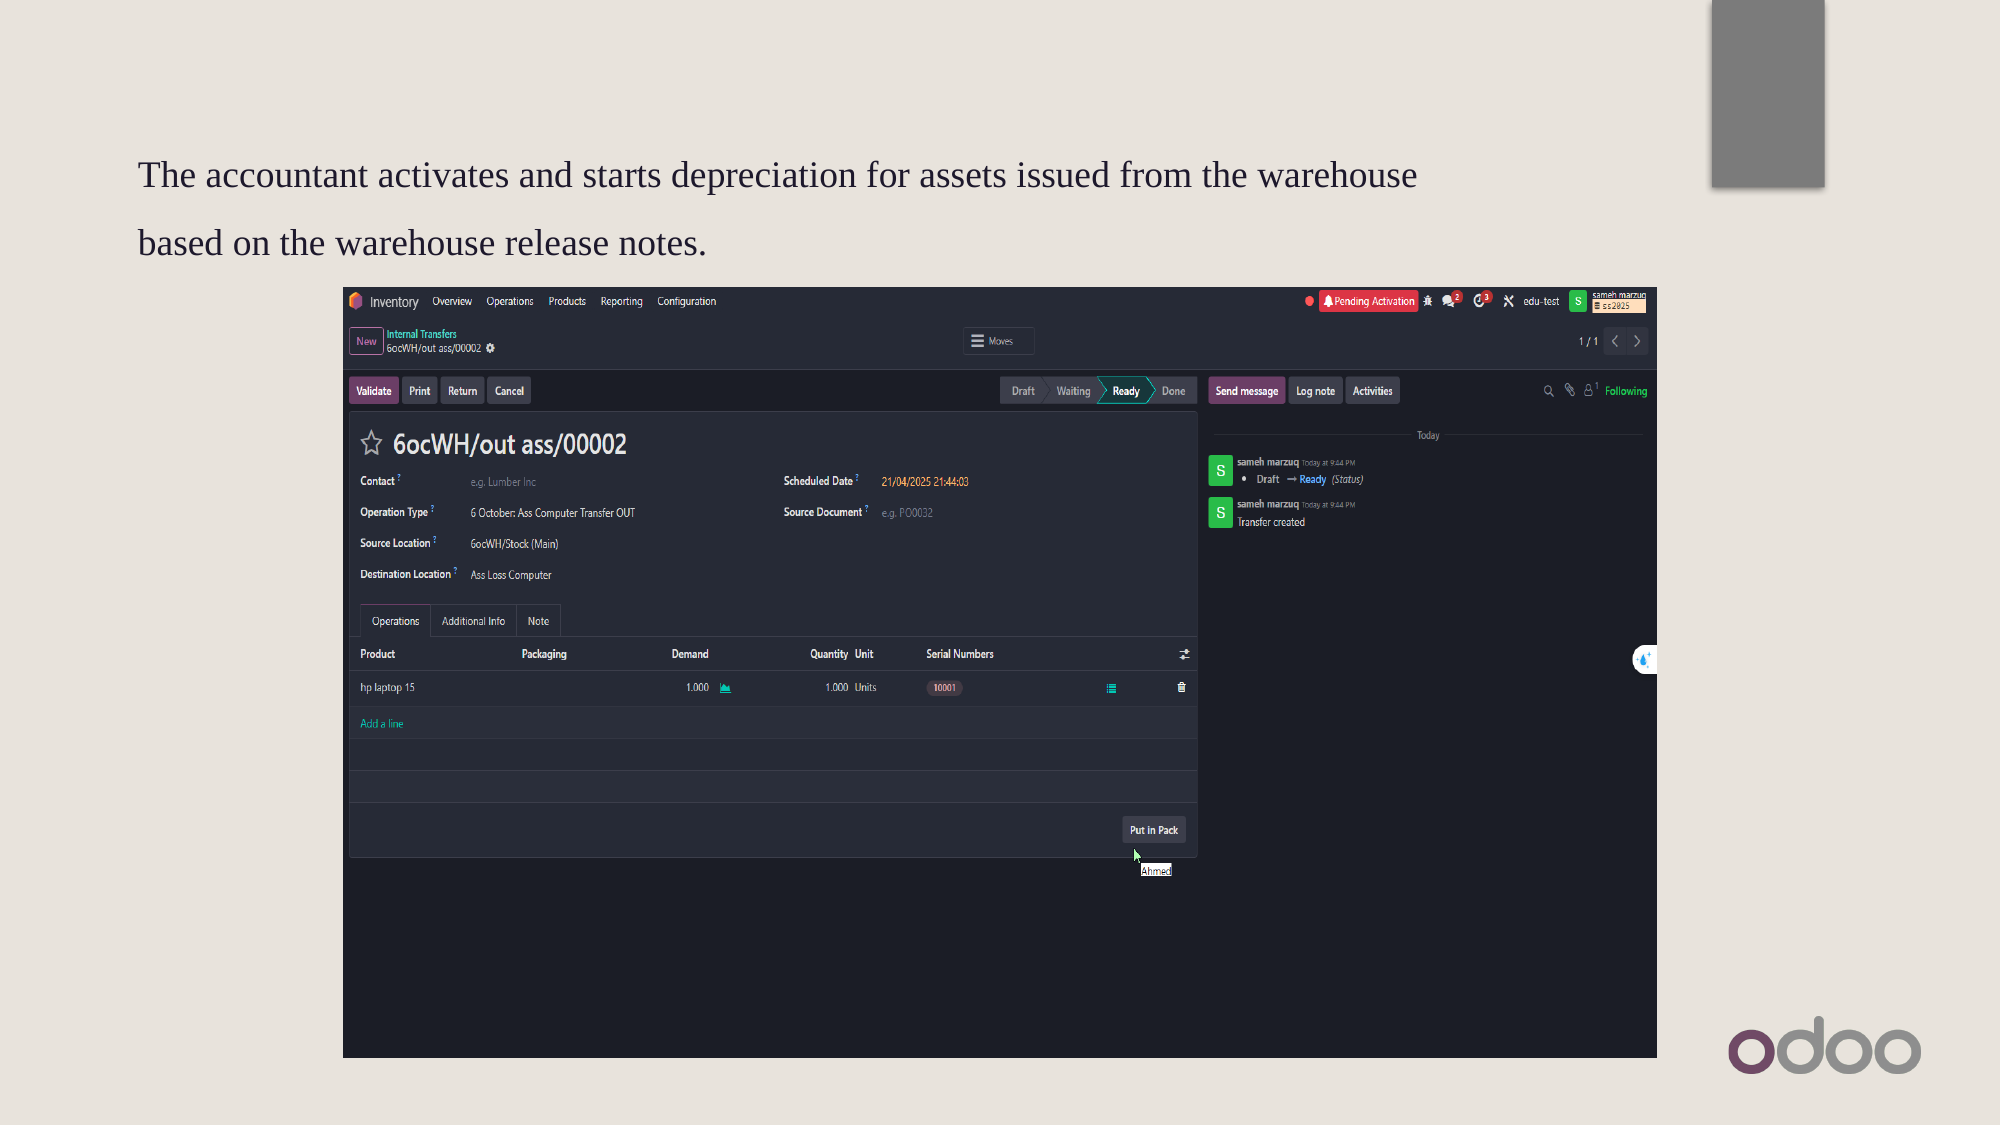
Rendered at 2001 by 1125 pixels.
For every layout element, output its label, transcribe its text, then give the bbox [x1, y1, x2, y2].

picture [1728, 1016, 1921, 1074]
picture [343, 287, 1657, 1058]
text_box The accountant activates and starts depreciation for assets issued from the warehouse based on the warehouse release notes. [123, 120, 1436, 271]
